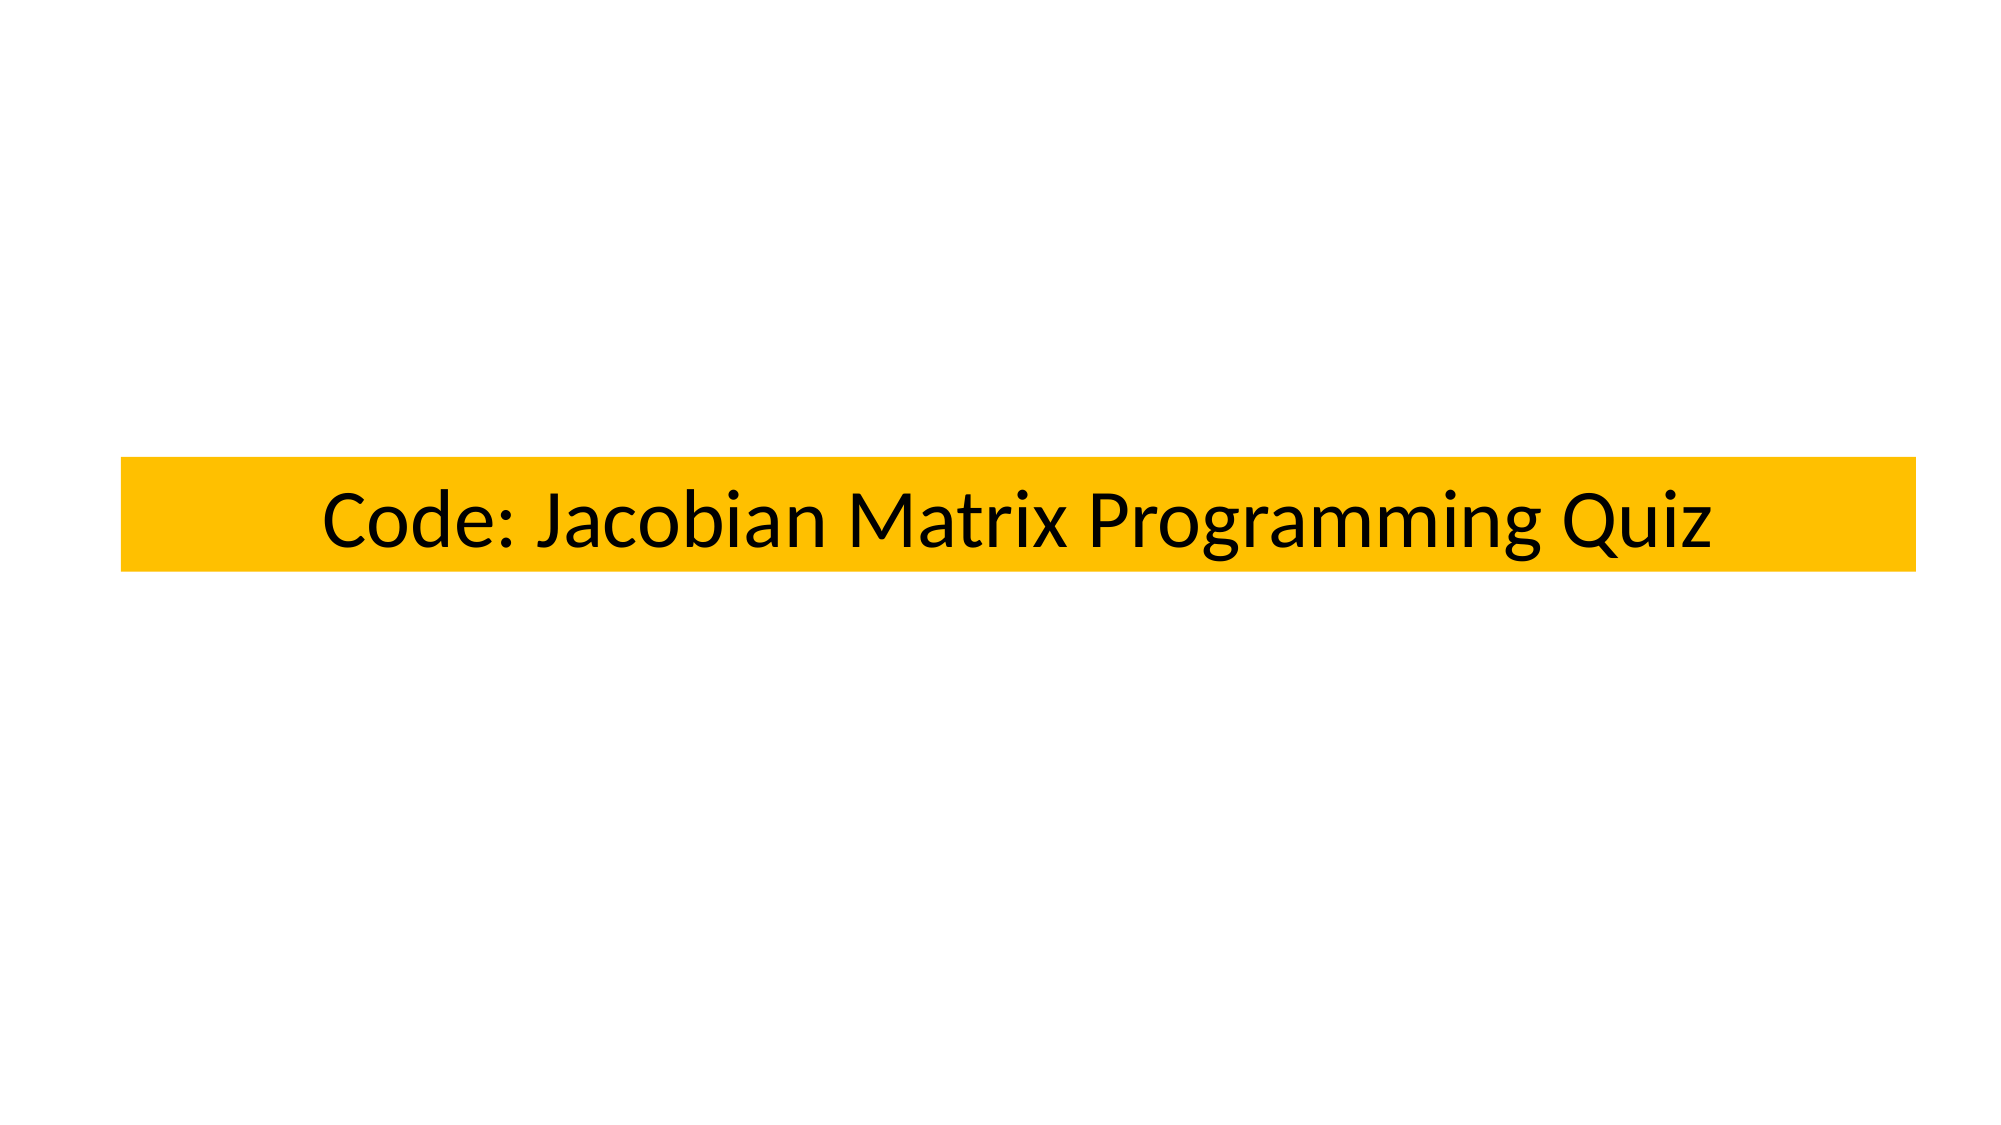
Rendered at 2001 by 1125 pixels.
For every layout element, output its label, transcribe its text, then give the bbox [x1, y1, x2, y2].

text_box Code: Jacobian Matrix Programming Quiz [120, 456, 1916, 572]
